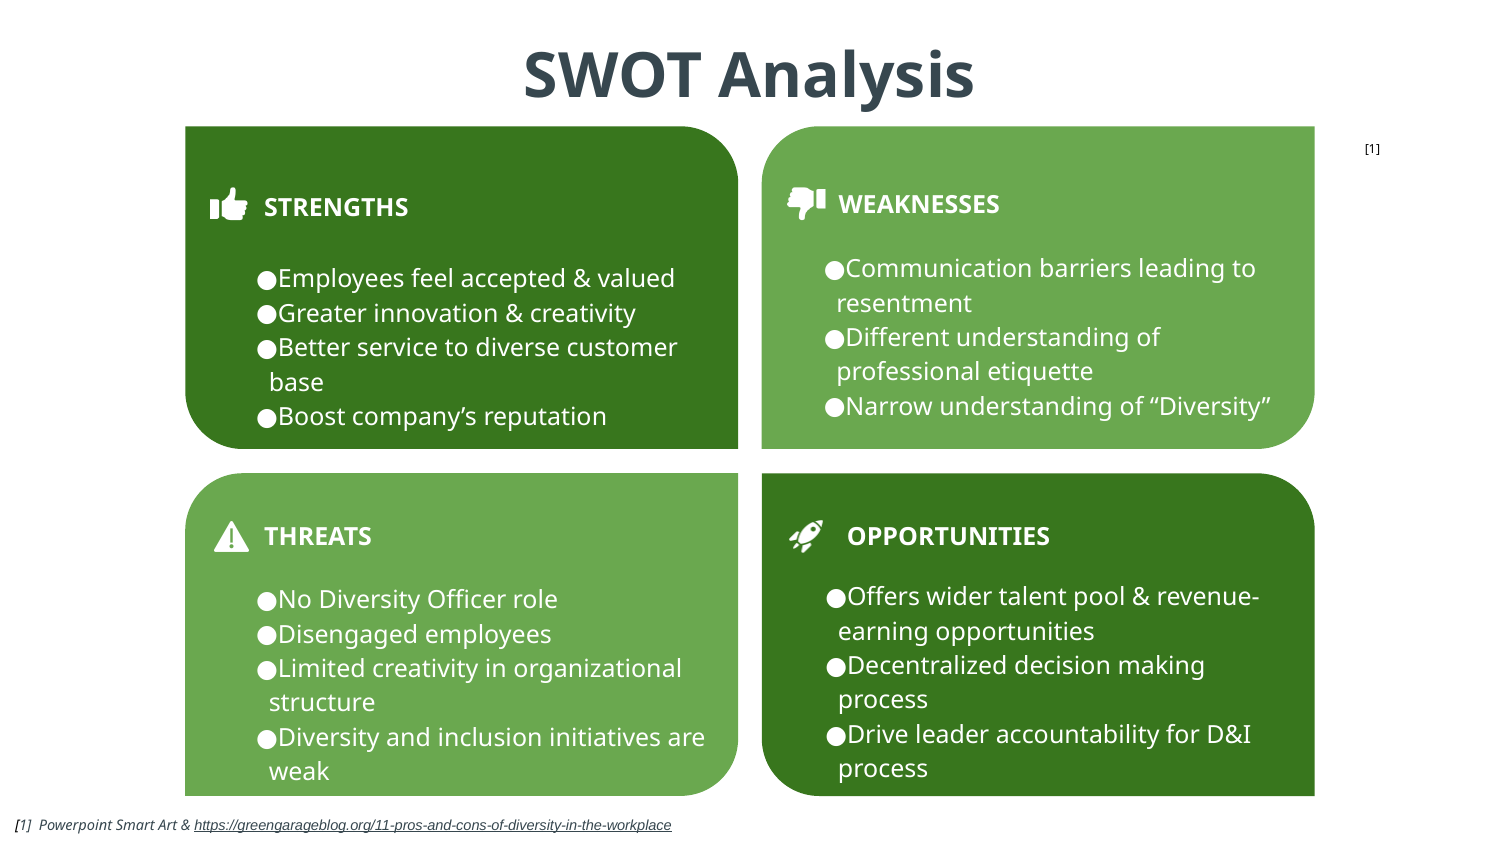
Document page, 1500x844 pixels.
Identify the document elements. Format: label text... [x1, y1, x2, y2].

picture [212, 516, 251, 556]
text_box [1] Powerpoint Smart Art & https://greengarageblog.org/11-pros-and-cons-of-diversity-in-the-workplace [0, 800, 1483, 844]
picture [206, 181, 251, 226]
picture [786, 516, 826, 556]
picture [783, 181, 829, 226]
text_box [761, 472, 1315, 797]
title SWOT Analysis [19, 17, 1481, 127]
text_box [184, 125, 739, 450]
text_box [184, 472, 739, 797]
text_box [1] [1349, 126, 1413, 202]
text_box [761, 125, 1315, 450]
